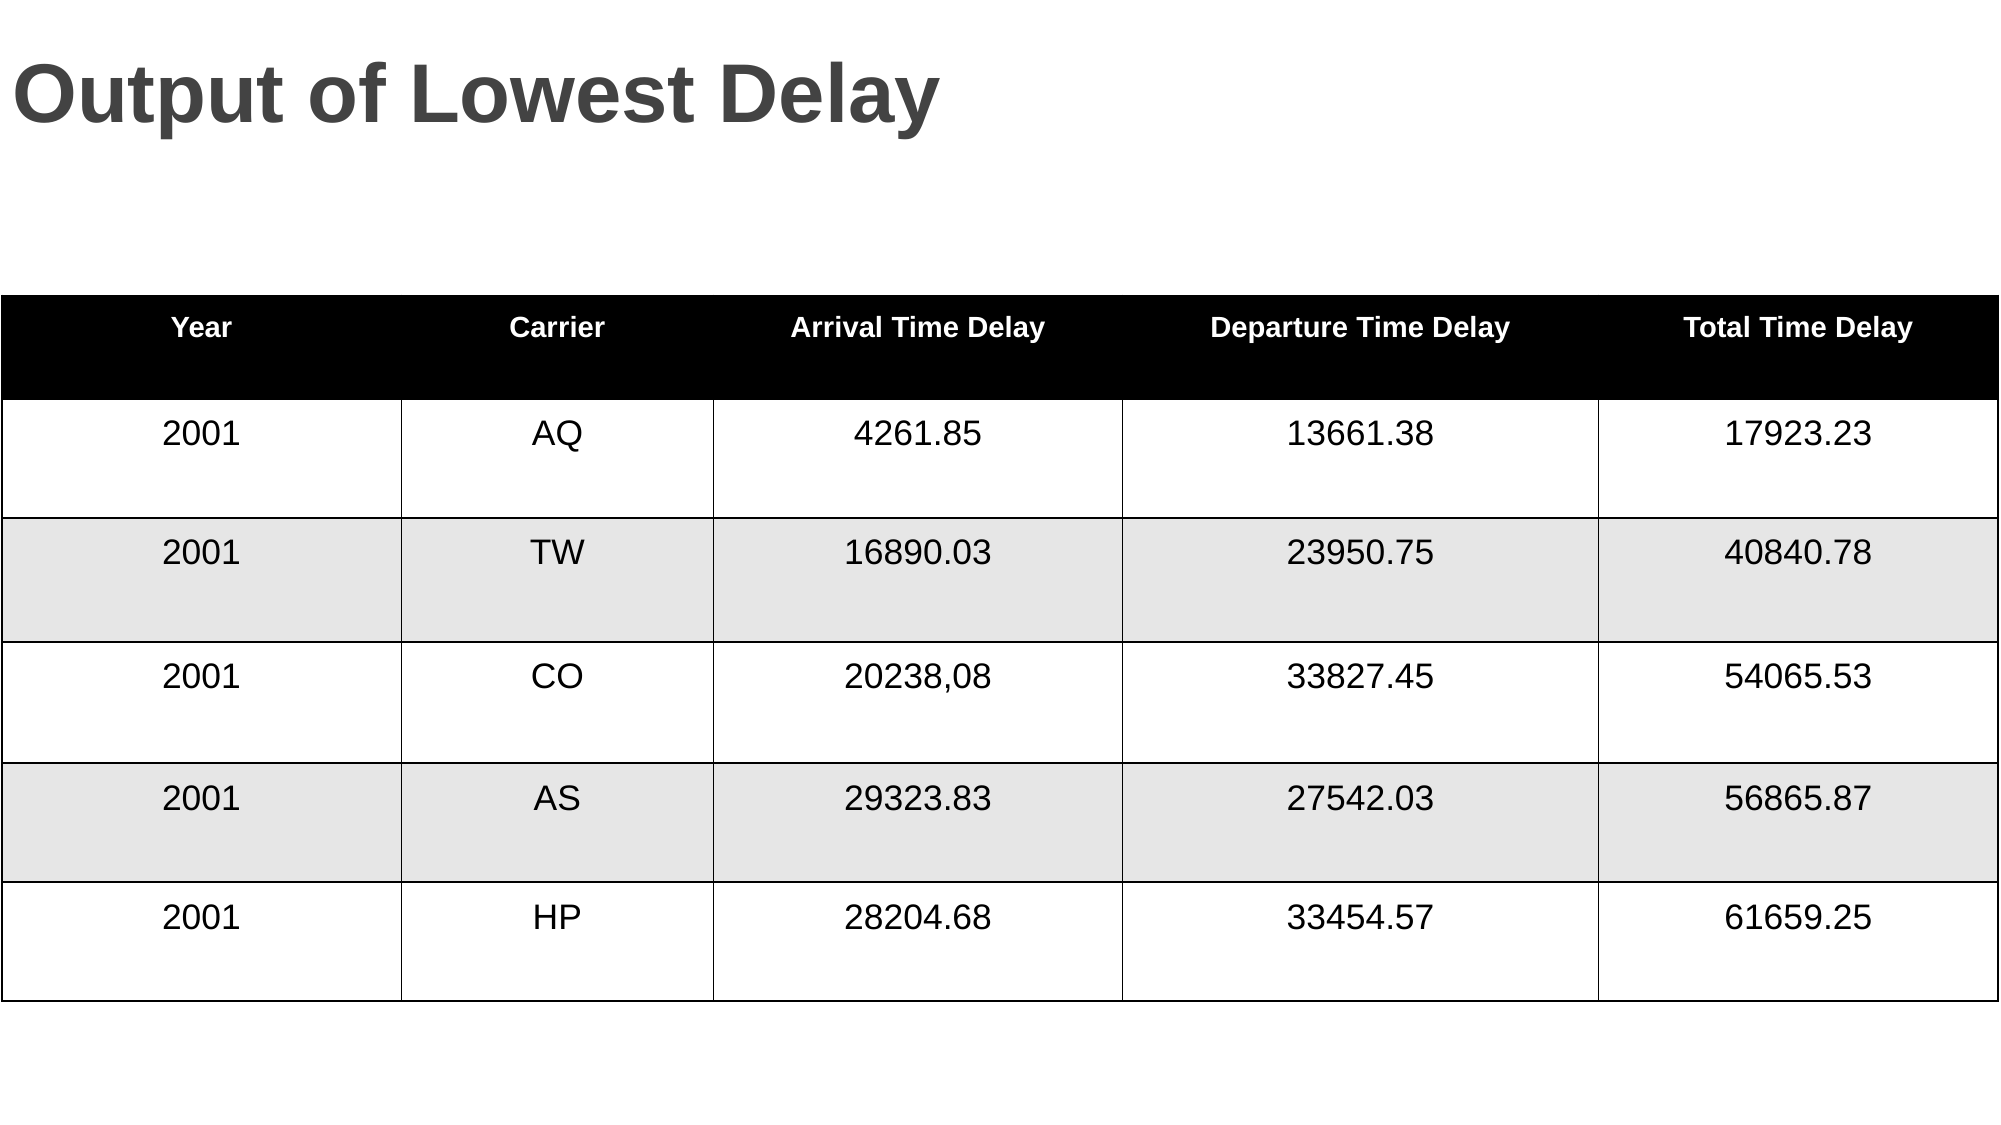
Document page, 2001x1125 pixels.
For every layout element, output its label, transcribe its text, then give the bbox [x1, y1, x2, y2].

table_cell 61659.25 [1599, 883, 1997, 1000]
table_cell CO [402, 643, 713, 762]
title Output of Lowest Delay [4, 0, 1416, 148]
table_cell 2001 [3, 400, 401, 517]
table_cell 23950.75 [1123, 519, 1598, 641]
table_cell 2001 [3, 883, 401, 1000]
table_cell AQ [402, 400, 713, 517]
table_cell 33827.45 [1123, 643, 1598, 762]
table_header Arrival Time Delay [714, 296, 1122, 398]
table_cell 20238,08 [714, 643, 1122, 762]
table_cell 2001 [3, 764, 401, 881]
table_cell 54065.53 [1599, 643, 1997, 762]
table_cell AS [402, 764, 713, 881]
table_cell 56865.87 [1599, 764, 1997, 881]
table_cell 2001 [3, 519, 401, 641]
table_cell 16890.03 [714, 519, 1122, 641]
table_cell TW [402, 519, 713, 641]
table_cell 27542.03 [1123, 764, 1598, 881]
table_cell 33454.57 [1123, 883, 1598, 1000]
table_header Departure Time Delay [1123, 296, 1598, 398]
table_cell 13661.38 [1123, 400, 1598, 517]
table_header Carrier [402, 296, 713, 398]
table_cell 17923.23 [1599, 400, 1997, 517]
table_cell HP [402, 883, 713, 1000]
table_cell 2001 [3, 643, 401, 762]
table_cell 40840.78 [1599, 519, 1997, 641]
table_cell 28204.68 [714, 883, 1122, 1000]
table_header Total Time Delay [1599, 296, 1997, 398]
table_cell 4261.85 [714, 400, 1122, 517]
table_header Year [3, 296, 401, 398]
table_cell 29323.83 [714, 764, 1122, 881]
